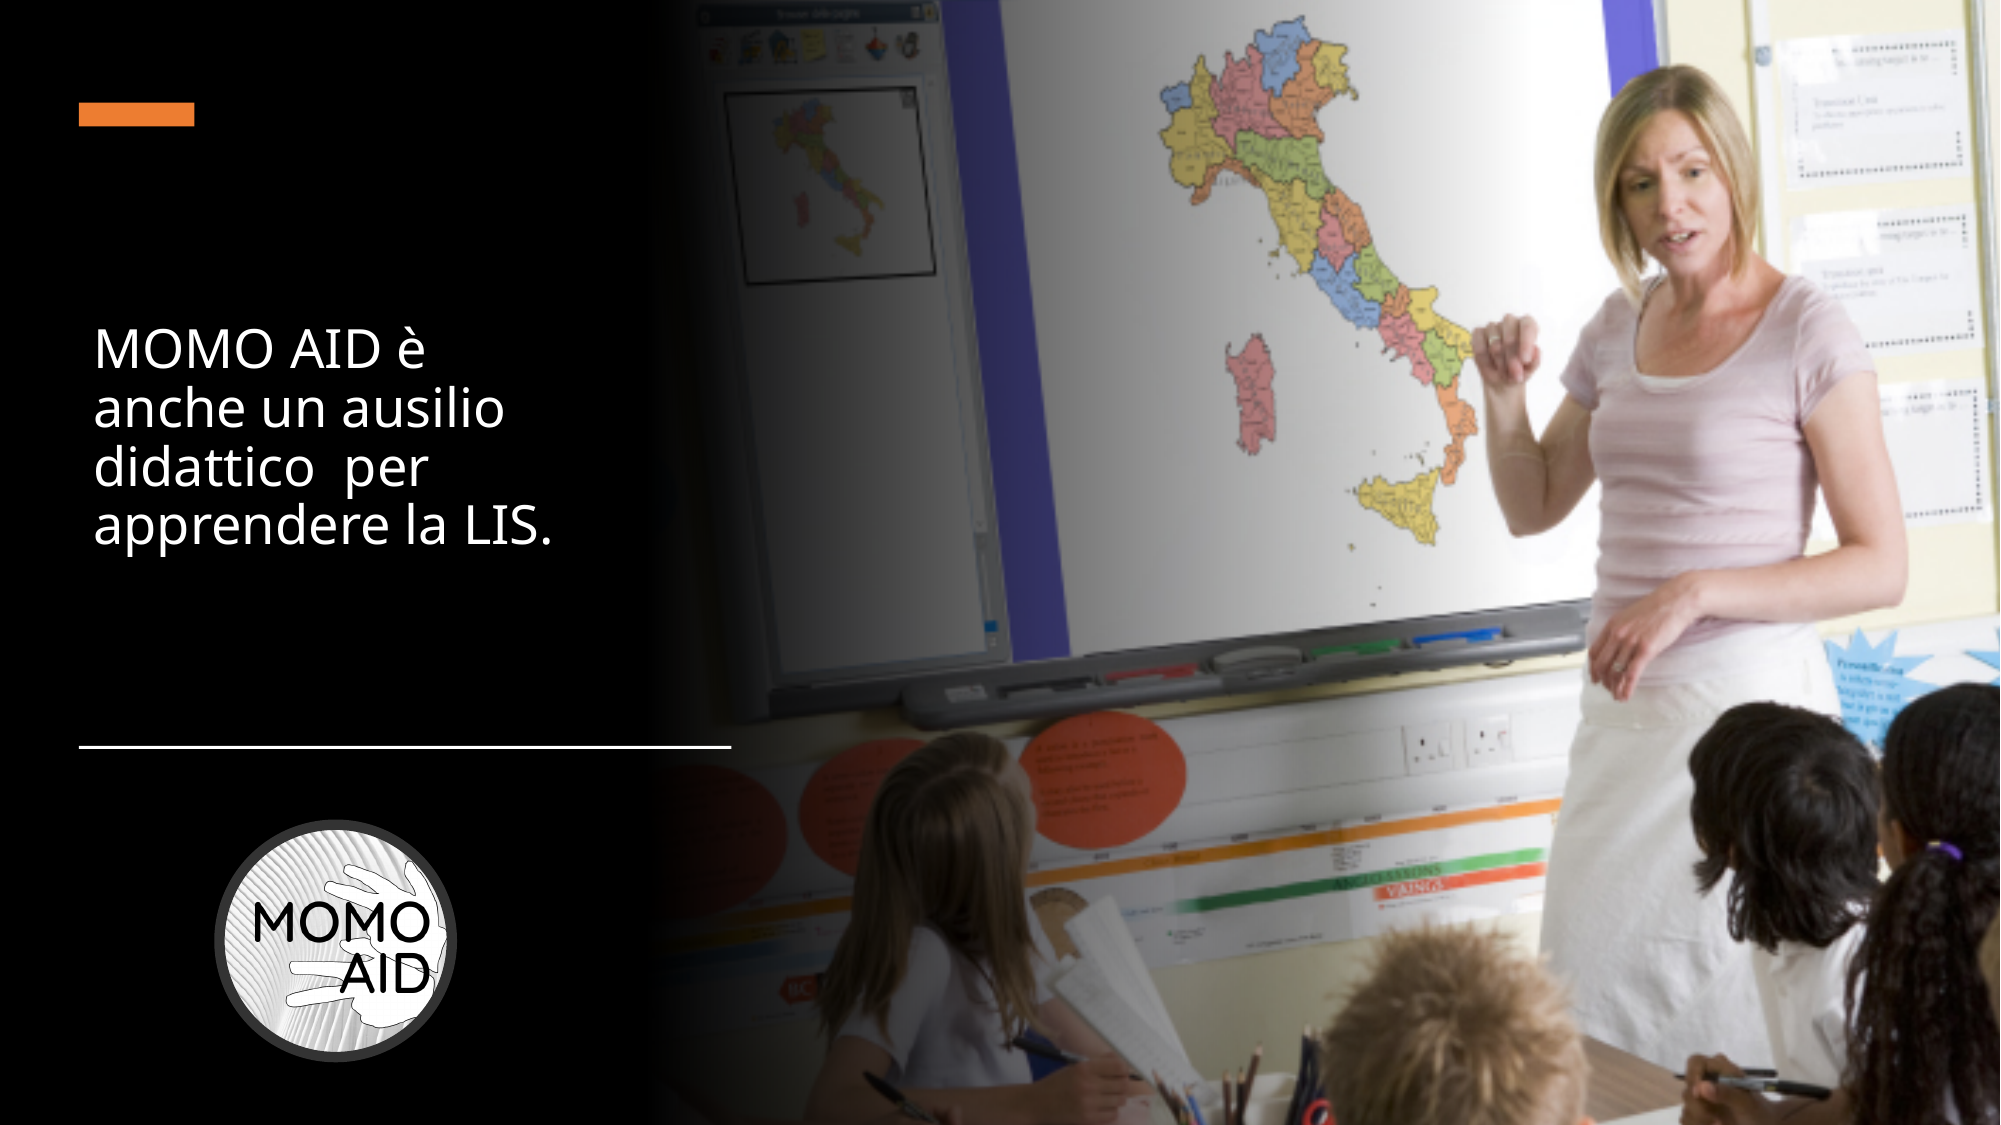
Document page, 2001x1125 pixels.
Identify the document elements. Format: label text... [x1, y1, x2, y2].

text_box [0, 0, 577, 1125]
title MOMO AID è anche un ausilio didattico per apprendere la LIS. [78, 184, 577, 745]
text_box [78, 745, 577, 750]
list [577, 0, 2000, 1125]
picture [219, 824, 452, 1058]
text_box [78, 102, 195, 128]
